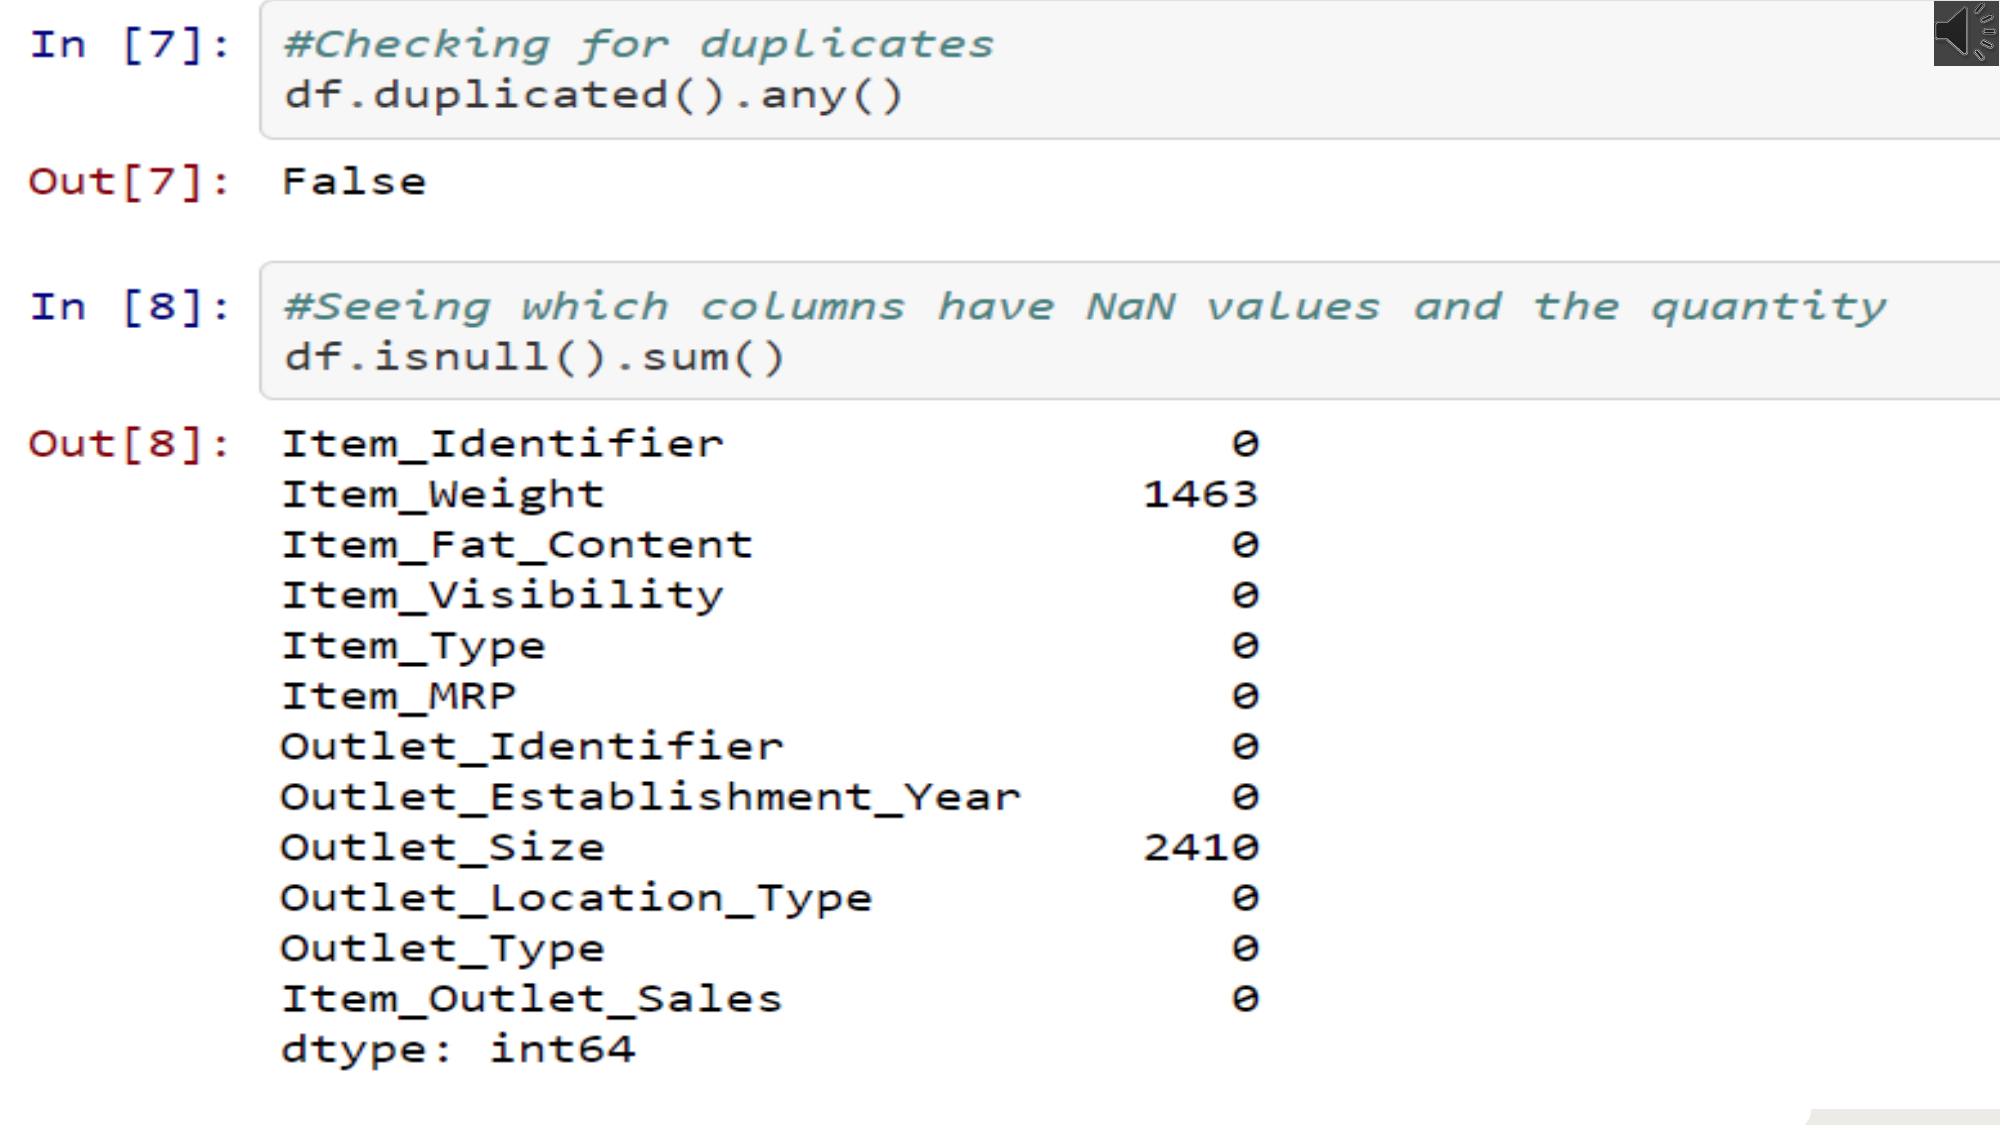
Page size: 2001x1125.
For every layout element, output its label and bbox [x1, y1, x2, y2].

picture [0, 0, 2000, 1125]
list [1933, 0, 2000, 67]
